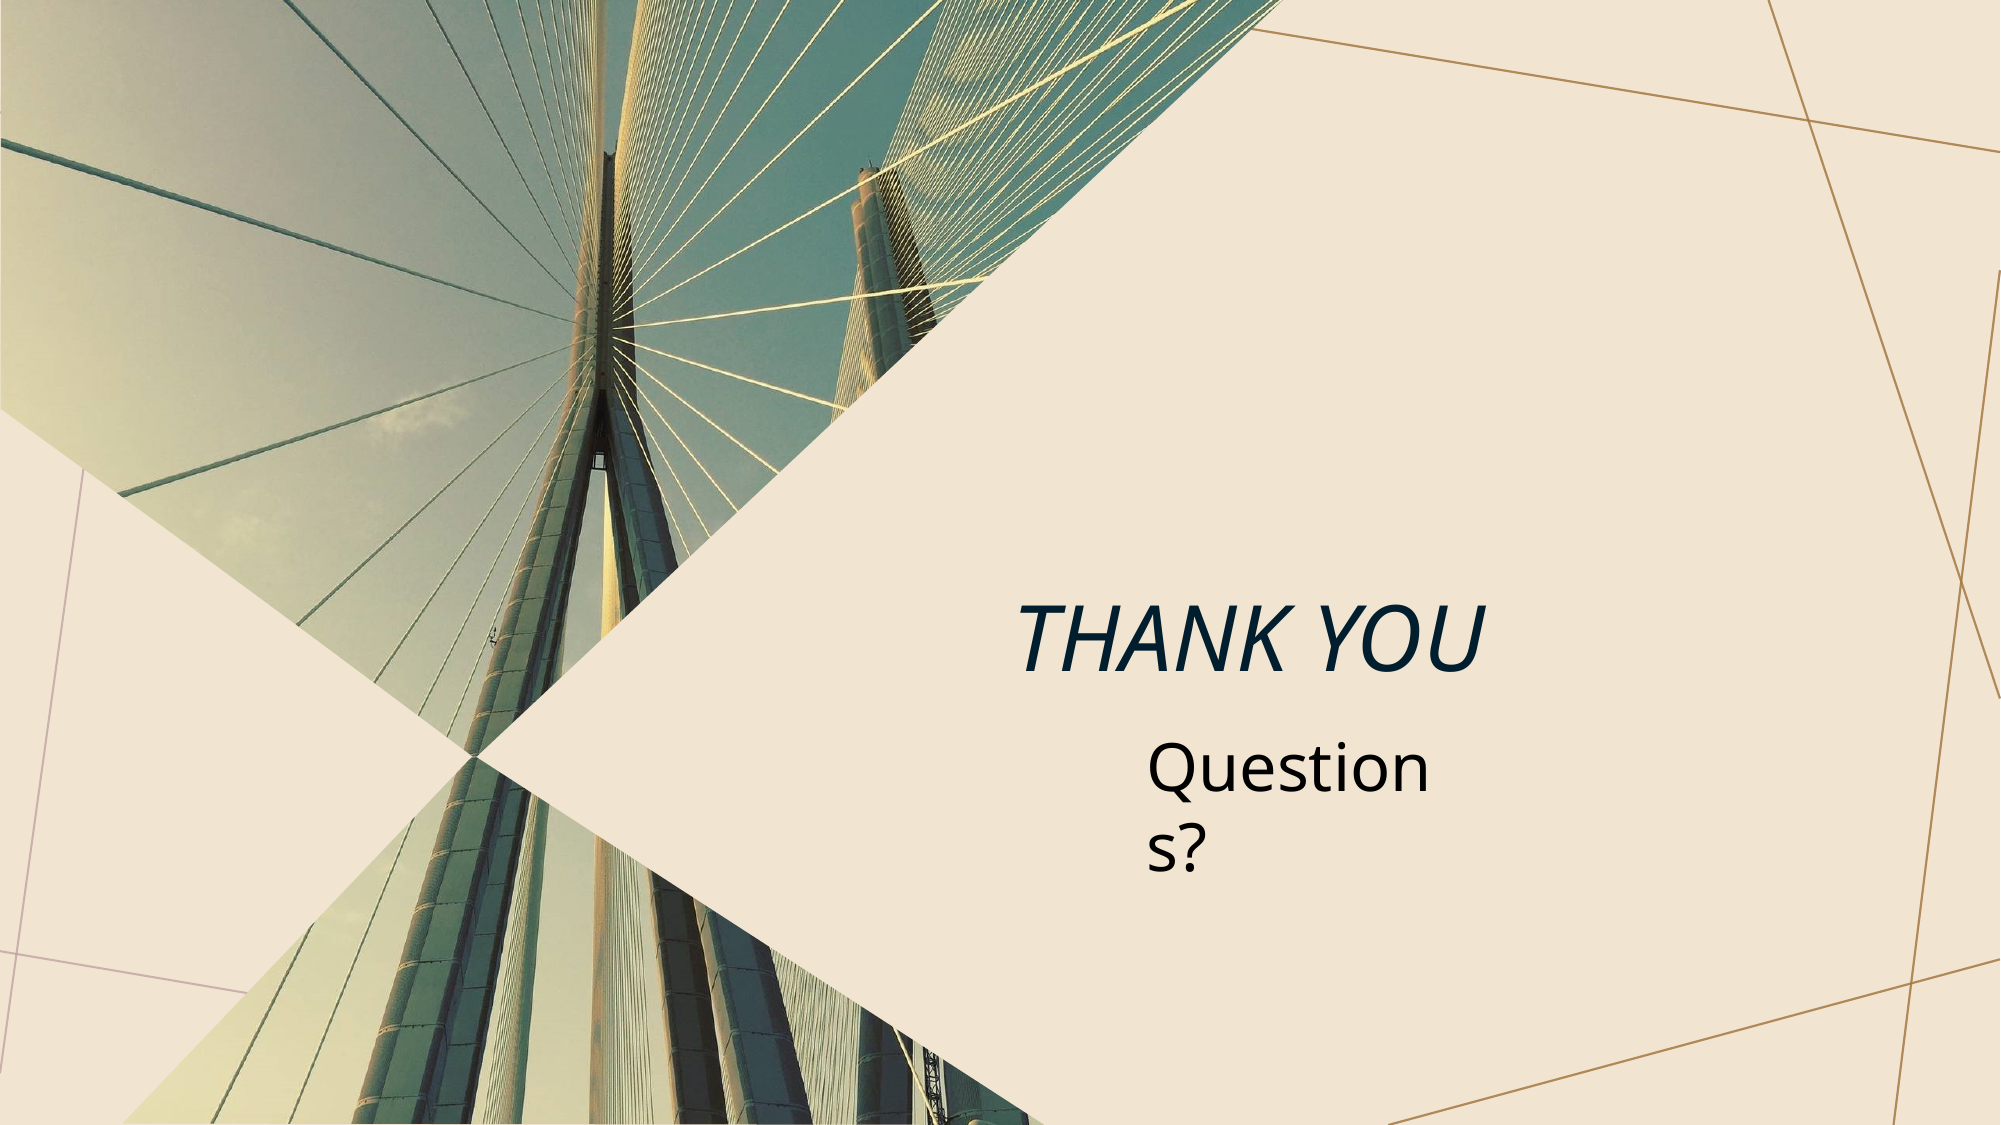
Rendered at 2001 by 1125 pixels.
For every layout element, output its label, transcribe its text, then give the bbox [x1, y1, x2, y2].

list Questions? [1283, 717, 1451, 1005]
picture [0, 0, 1283, 1125]
title THANK YOU [1283, 120, 1802, 699]
